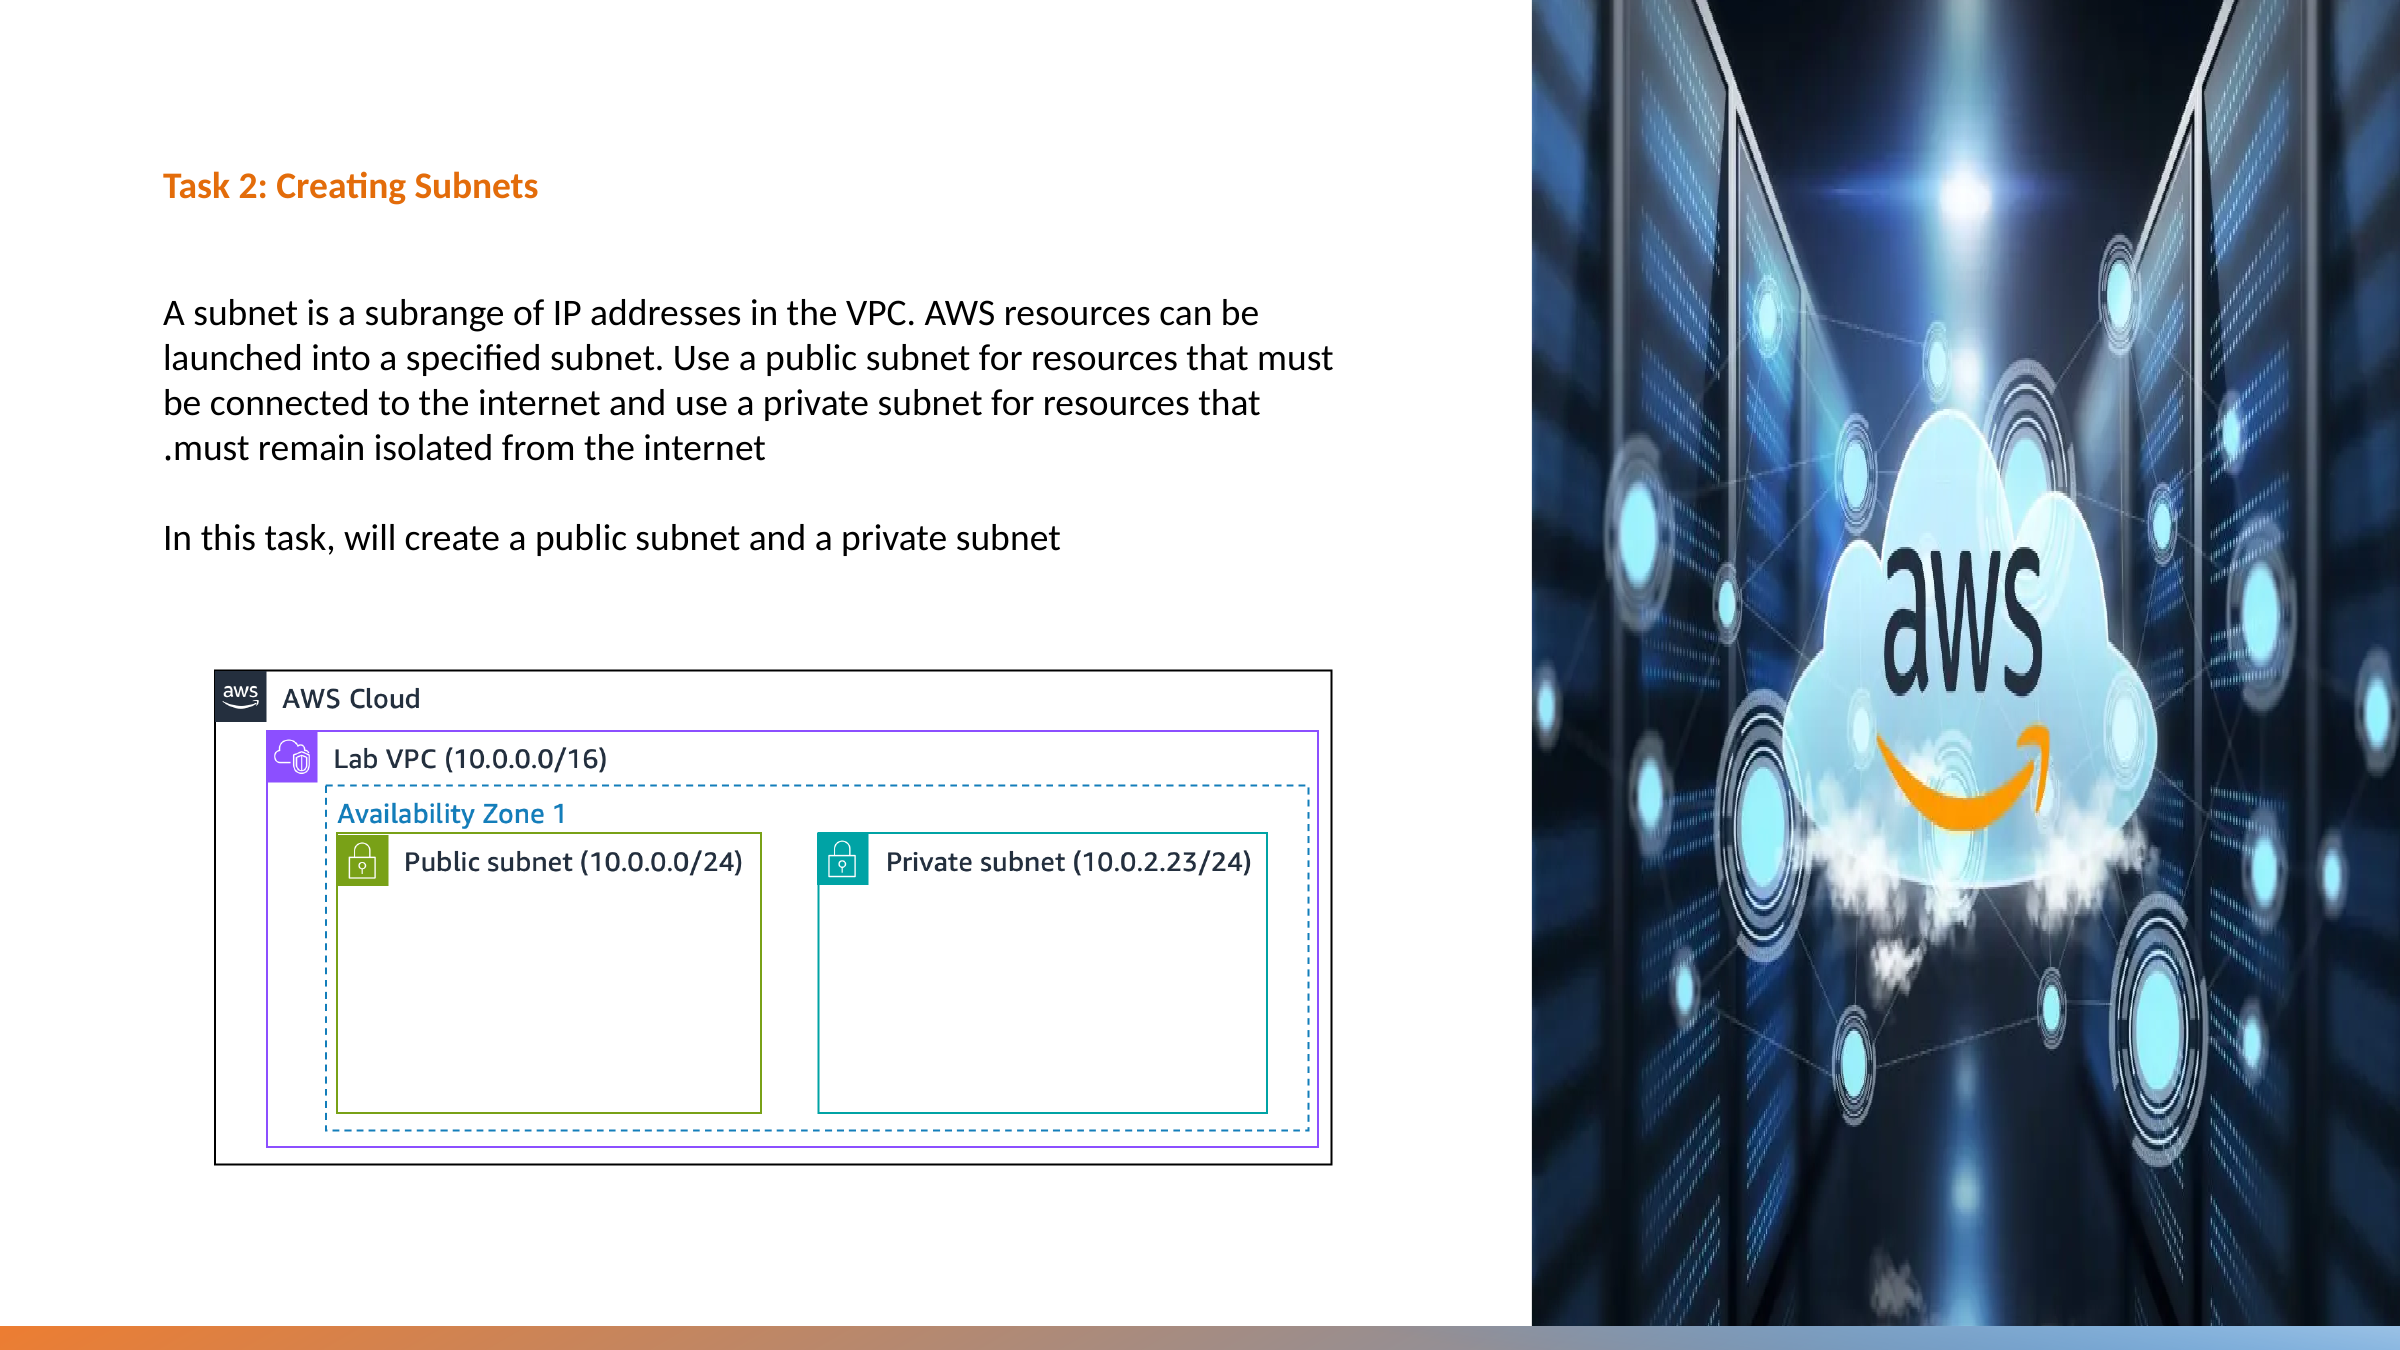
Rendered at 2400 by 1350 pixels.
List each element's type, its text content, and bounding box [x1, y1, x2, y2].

picture [199, 646, 1367, 1180]
text_box Task 2: Creating Subnets A subnet is a subrange of IP addresses in the VPC. AWS resources can be launched into a specified subnet. Use a public subnet for resources that must be connected to the internet and use a private subnet for resources that must remain isolated from the internet. In this task, will create a public subnet and a private subnet [148, 153, 1350, 566]
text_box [0, 1326, 2400, 1350]
picture [1531, 0, 2400, 1326]
